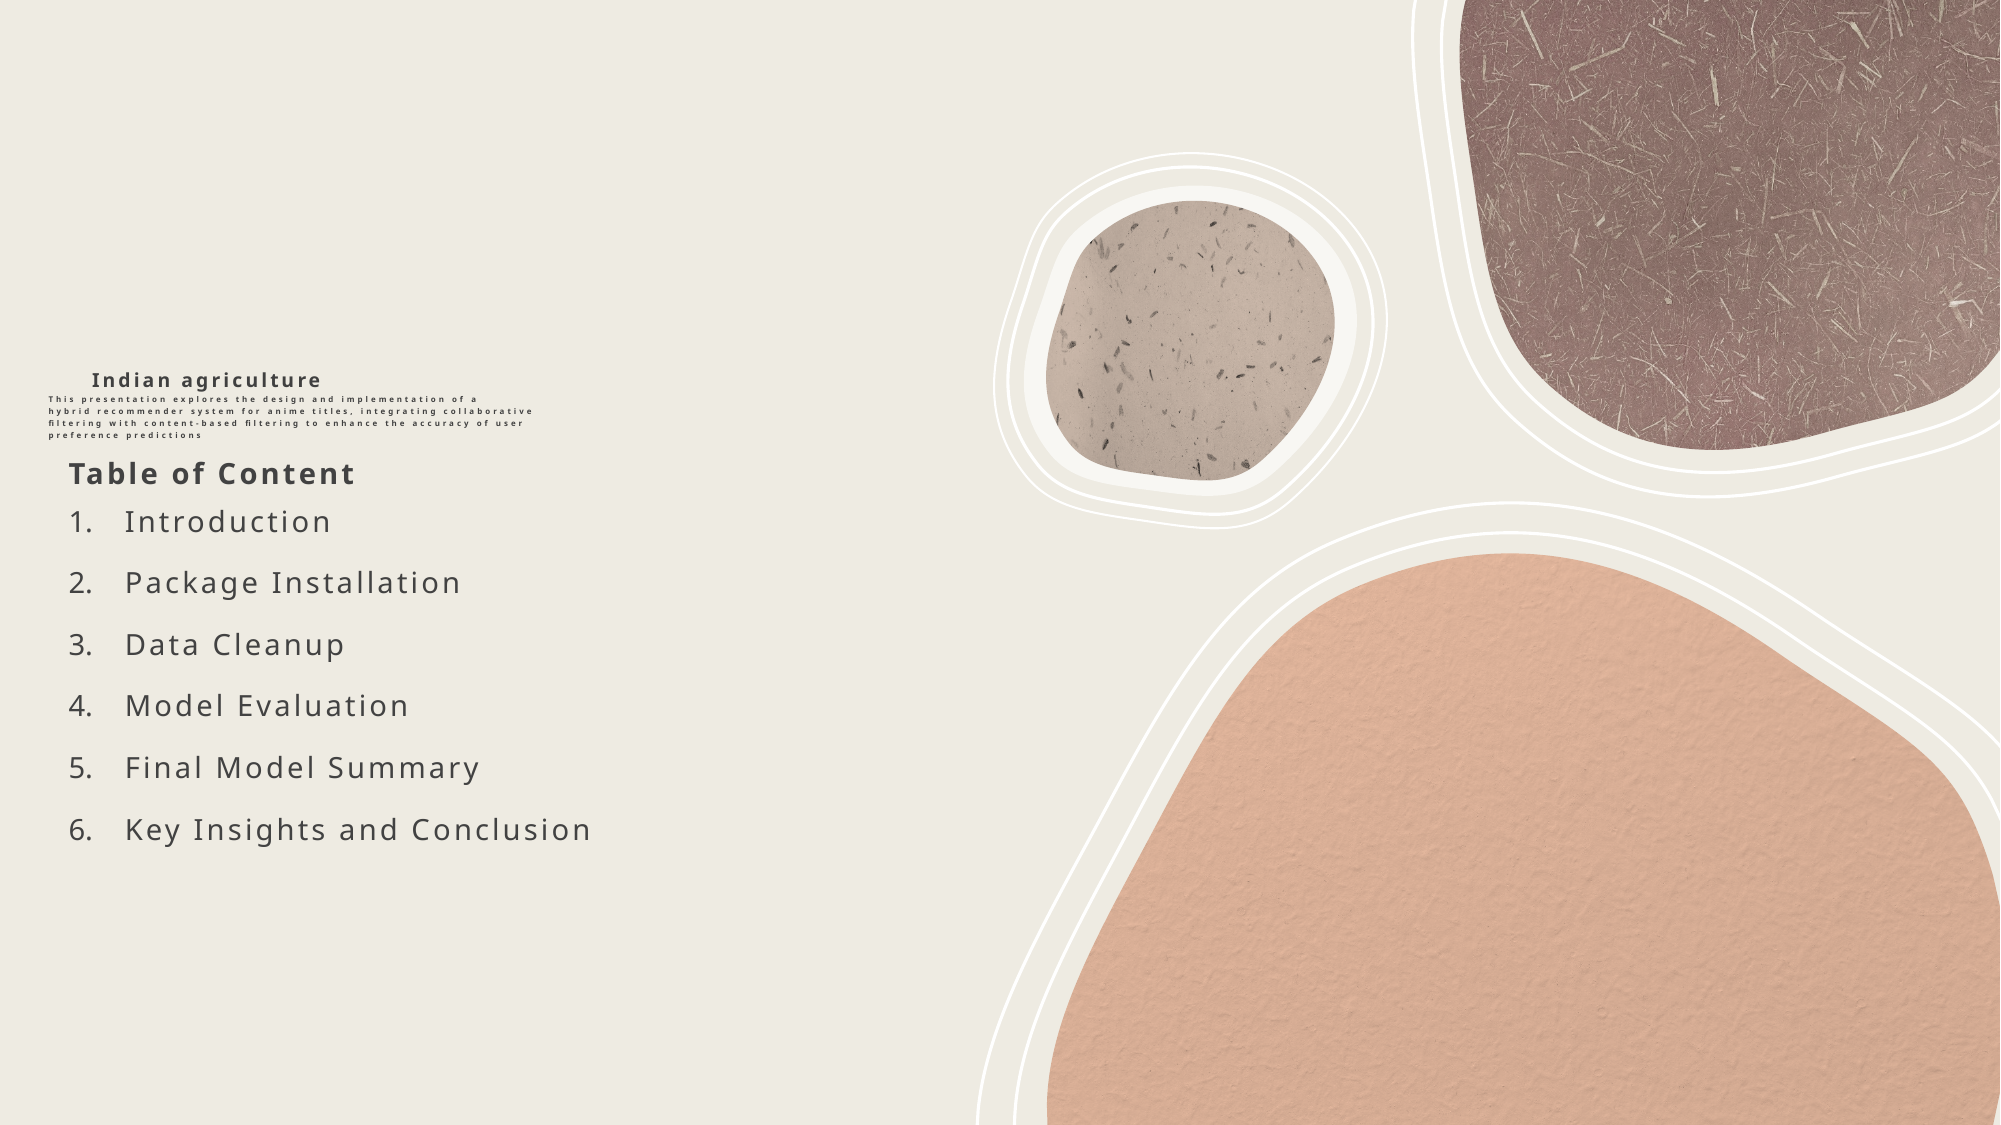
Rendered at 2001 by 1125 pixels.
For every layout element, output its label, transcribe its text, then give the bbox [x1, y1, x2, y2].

title Indian agriculture This presentation explores the design and implementation of a hybrid recommender system for anime titles, integrating collaborative filtering with content-based filtering to enhance the accuracy of user preference predictions [30, 342, 1477, 489]
picture [1459, 0, 2000, 450]
text_box Table of Content Introduction Package Installation Data Cleanup Model Evaluation Final Model Summary Key Insights and Conclusion [50, 437, 895, 936]
